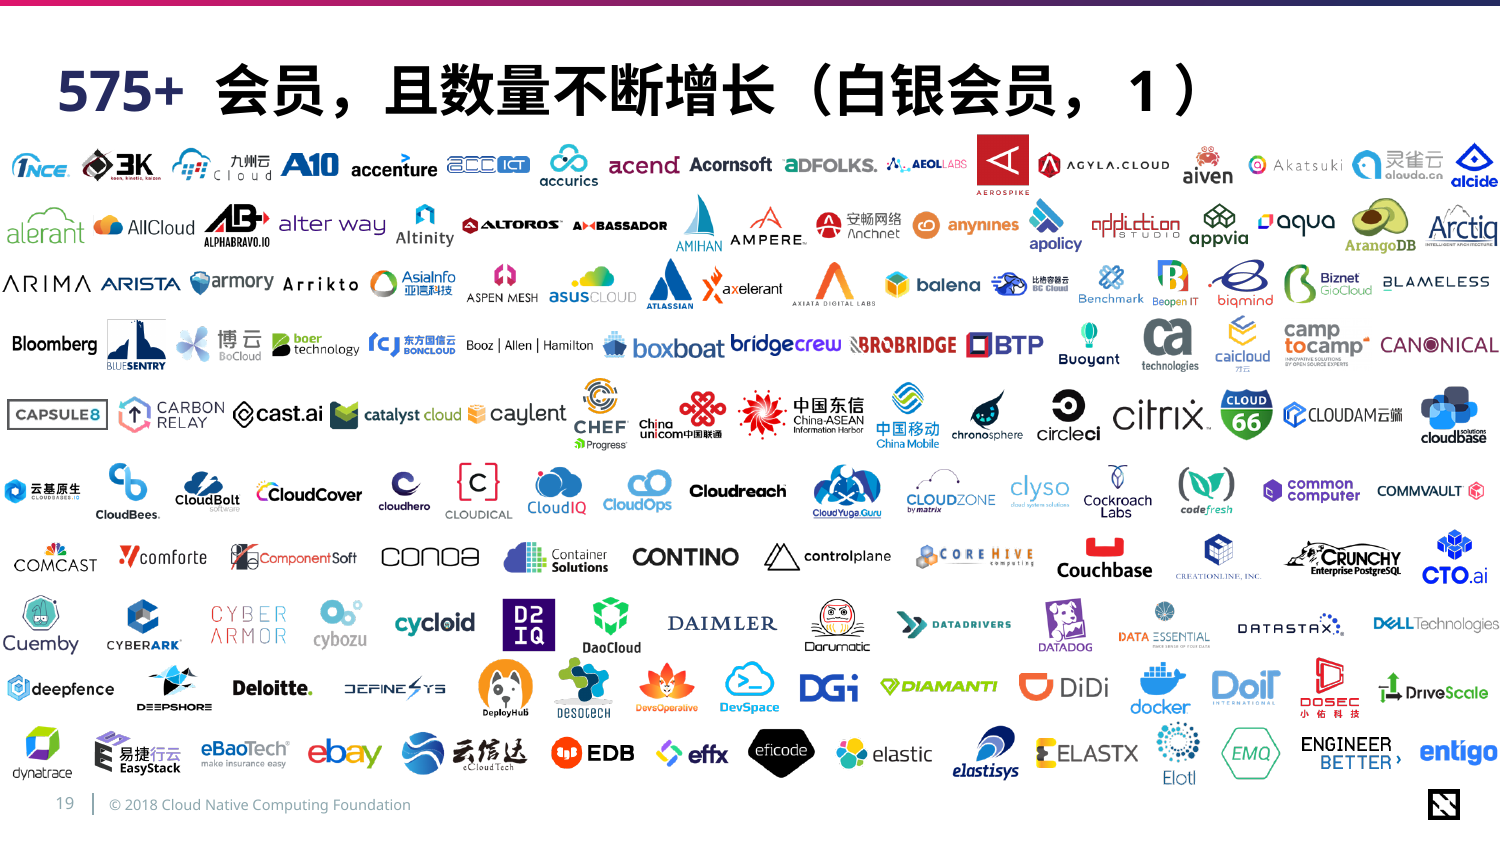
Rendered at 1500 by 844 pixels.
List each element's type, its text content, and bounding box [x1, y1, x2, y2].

picture [474, 657, 535, 718]
picture [1378, 336, 1500, 353]
picture [254, 478, 364, 504]
picture [1451, 142, 1498, 188]
picture [813, 210, 904, 240]
picture [367, 330, 457, 360]
picture [886, 156, 967, 173]
picture [134, 662, 213, 712]
picture [688, 155, 772, 175]
picture [780, 155, 879, 174]
picture [281, 276, 360, 291]
picture [1302, 737, 1401, 769]
picture [1371, 528, 1500, 664]
picture [1082, 463, 1152, 518]
picture [1177, 140, 1238, 189]
picture [1132, 315, 1207, 375]
picture [1152, 259, 1199, 308]
picture [277, 213, 387, 238]
picture [105, 597, 183, 652]
picture [877, 676, 1001, 699]
picture [700, 262, 784, 305]
picture [173, 324, 263, 365]
picture [1245, 153, 1344, 176]
picture [1218, 726, 1286, 780]
picture [270, 331, 361, 359]
picture [115, 394, 226, 435]
picture [464, 335, 595, 354]
picture [1352, 150, 1443, 180]
picture [9, 327, 100, 363]
picture [686, 482, 789, 499]
picture [989, 270, 1070, 297]
picture [873, 377, 943, 452]
picture [801, 463, 892, 519]
picture [3, 477, 82, 505]
picture [667, 612, 778, 637]
picture [170, 143, 272, 186]
picture [1378, 672, 1488, 703]
picture [201, 202, 271, 248]
picture [329, 397, 461, 433]
picture [5, 672, 117, 703]
picture [1411, 384, 1493, 445]
picture [1126, 660, 1194, 715]
picture [468, 403, 567, 426]
picture [1375, 479, 1486, 502]
picture [848, 334, 958, 356]
picture [636, 388, 728, 441]
picture [1188, 202, 1249, 248]
picture [199, 737, 290, 769]
picture [895, 609, 1014, 640]
picture [964, 330, 1045, 360]
picture [1424, 203, 1499, 247]
picture [116, 543, 208, 571]
picture [1154, 720, 1201, 786]
picture [553, 656, 614, 719]
picture [1018, 673, 1108, 702]
picture [1281, 399, 1405, 430]
picture [1037, 151, 1169, 178]
picture [92, 729, 182, 777]
picture [1206, 258, 1274, 309]
picture [574, 378, 630, 451]
picture [912, 542, 1036, 571]
picture [1, 593, 80, 656]
picture [905, 463, 996, 519]
picture [798, 668, 859, 706]
picture [599, 468, 674, 514]
picture [1113, 399, 1212, 430]
picture [761, 540, 893, 573]
picture [94, 461, 161, 520]
picture [332, 671, 456, 704]
picture [312, 598, 368, 651]
picture [803, 596, 871, 652]
picture [349, 150, 439, 179]
picture [446, 155, 530, 174]
picture [975, 132, 1084, 254]
picture [570, 218, 669, 232]
picture [1173, 532, 1264, 582]
picture [1428, 789, 1460, 820]
picture [646, 193, 722, 310]
picture [882, 268, 981, 299]
picture [461, 217, 564, 234]
picture [444, 462, 513, 519]
picture [1418, 738, 1499, 768]
picture [5, 205, 86, 245]
picture [398, 729, 530, 777]
picture [227, 541, 359, 572]
picture [1281, 262, 1373, 305]
picture [547, 736, 638, 770]
picture [93, 215, 195, 236]
picture [500, 539, 611, 574]
picture [951, 724, 1019, 782]
picture [606, 154, 681, 175]
picture [307, 730, 382, 776]
picture [10, 151, 71, 178]
picture [231, 678, 315, 697]
picture [832, 734, 935, 772]
picture [632, 659, 701, 716]
picture [394, 202, 455, 249]
picture [791, 261, 875, 306]
picture [538, 142, 599, 187]
picture [6, 398, 109, 431]
picture [392, 610, 476, 639]
picture [1, 275, 91, 293]
picture [1380, 274, 1492, 294]
picture [601, 331, 725, 358]
picture [99, 274, 183, 294]
picture [950, 387, 1024, 442]
picture [1343, 195, 1417, 255]
picture [735, 387, 867, 442]
picture [1090, 211, 1181, 239]
picture [746, 726, 816, 779]
picture [1218, 387, 1274, 442]
picture [1051, 318, 1126, 371]
picture [731, 333, 841, 356]
picture [1281, 318, 1372, 371]
picture [526, 465, 587, 516]
picture [376, 470, 432, 512]
picture [367, 268, 457, 300]
picture [581, 595, 642, 654]
picture [630, 547, 742, 566]
picture [655, 730, 730, 776]
picture [1009, 473, 1070, 509]
picture [1255, 212, 1336, 239]
picture [208, 604, 287, 645]
picture [465, 260, 540, 307]
picture [1212, 669, 1281, 706]
picture [233, 401, 323, 428]
picture [1077, 263, 1145, 305]
title 575+ 会员，且数量不断增长（白银会员，1） [42, 52, 1458, 126]
picture [1031, 378, 1106, 451]
picture [1035, 738, 1138, 768]
picture [280, 153, 341, 176]
picture [1119, 599, 1210, 650]
picture [1213, 311, 1275, 378]
picture [79, 143, 163, 186]
picture [106, 318, 167, 372]
picture [1038, 596, 1094, 653]
picture [6, 725, 76, 781]
picture [1164, 465, 1248, 517]
picture [501, 597, 556, 652]
picture [547, 263, 638, 304]
picture [910, 209, 1021, 242]
picture [1283, 535, 1401, 578]
picture [13, 531, 97, 583]
picture [1260, 477, 1363, 505]
picture [1235, 611, 1347, 638]
picture [379, 545, 481, 568]
picture [728, 201, 807, 249]
picture [1055, 535, 1154, 578]
picture [719, 660, 780, 715]
picture [174, 470, 241, 512]
picture [190, 269, 274, 298]
picture [1299, 656, 1360, 719]
